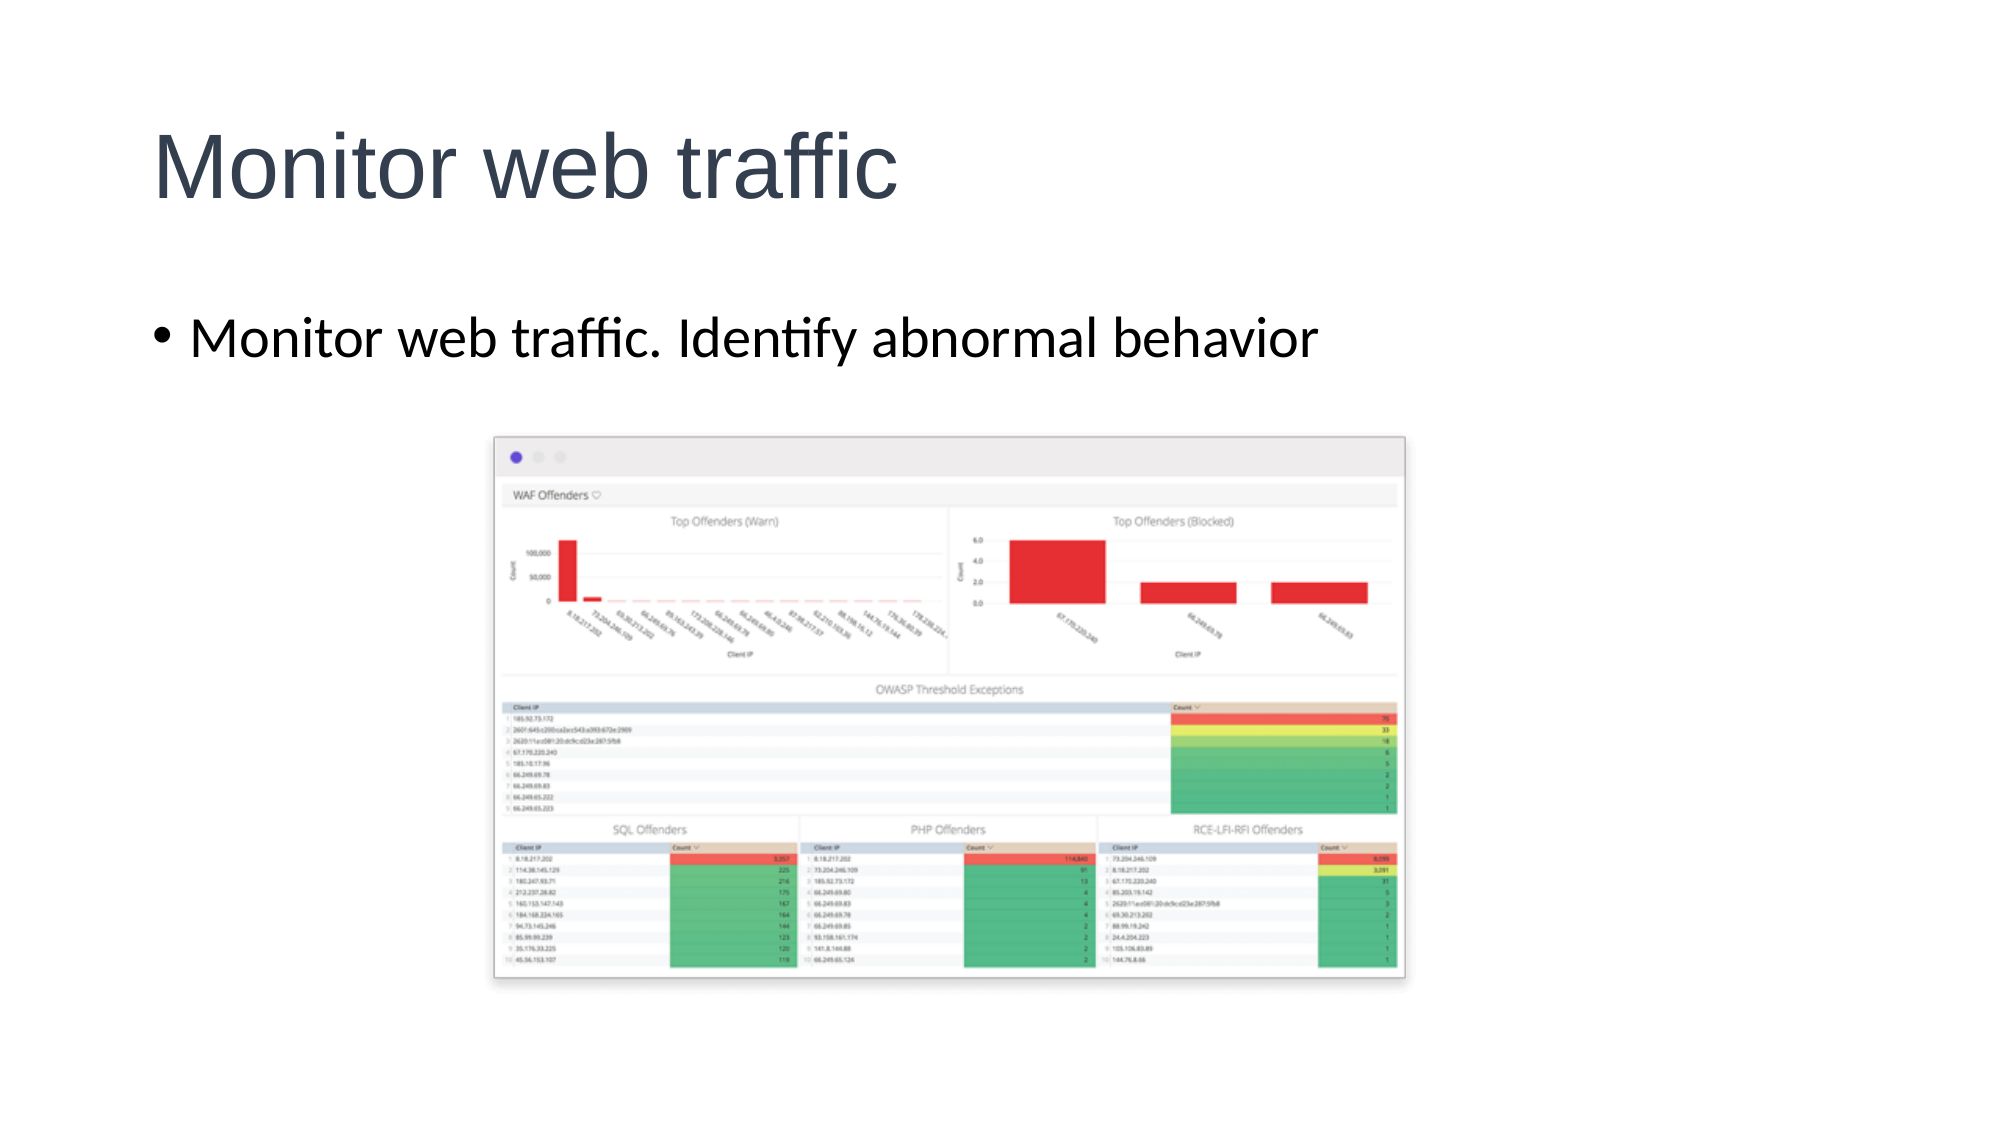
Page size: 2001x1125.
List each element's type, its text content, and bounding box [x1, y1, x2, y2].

title Monitor web traffic [137, 59, 1863, 278]
list Monitor web traffic. Identify abnormal behavior [137, 299, 1863, 1014]
picture [469, 420, 1434, 1014]
